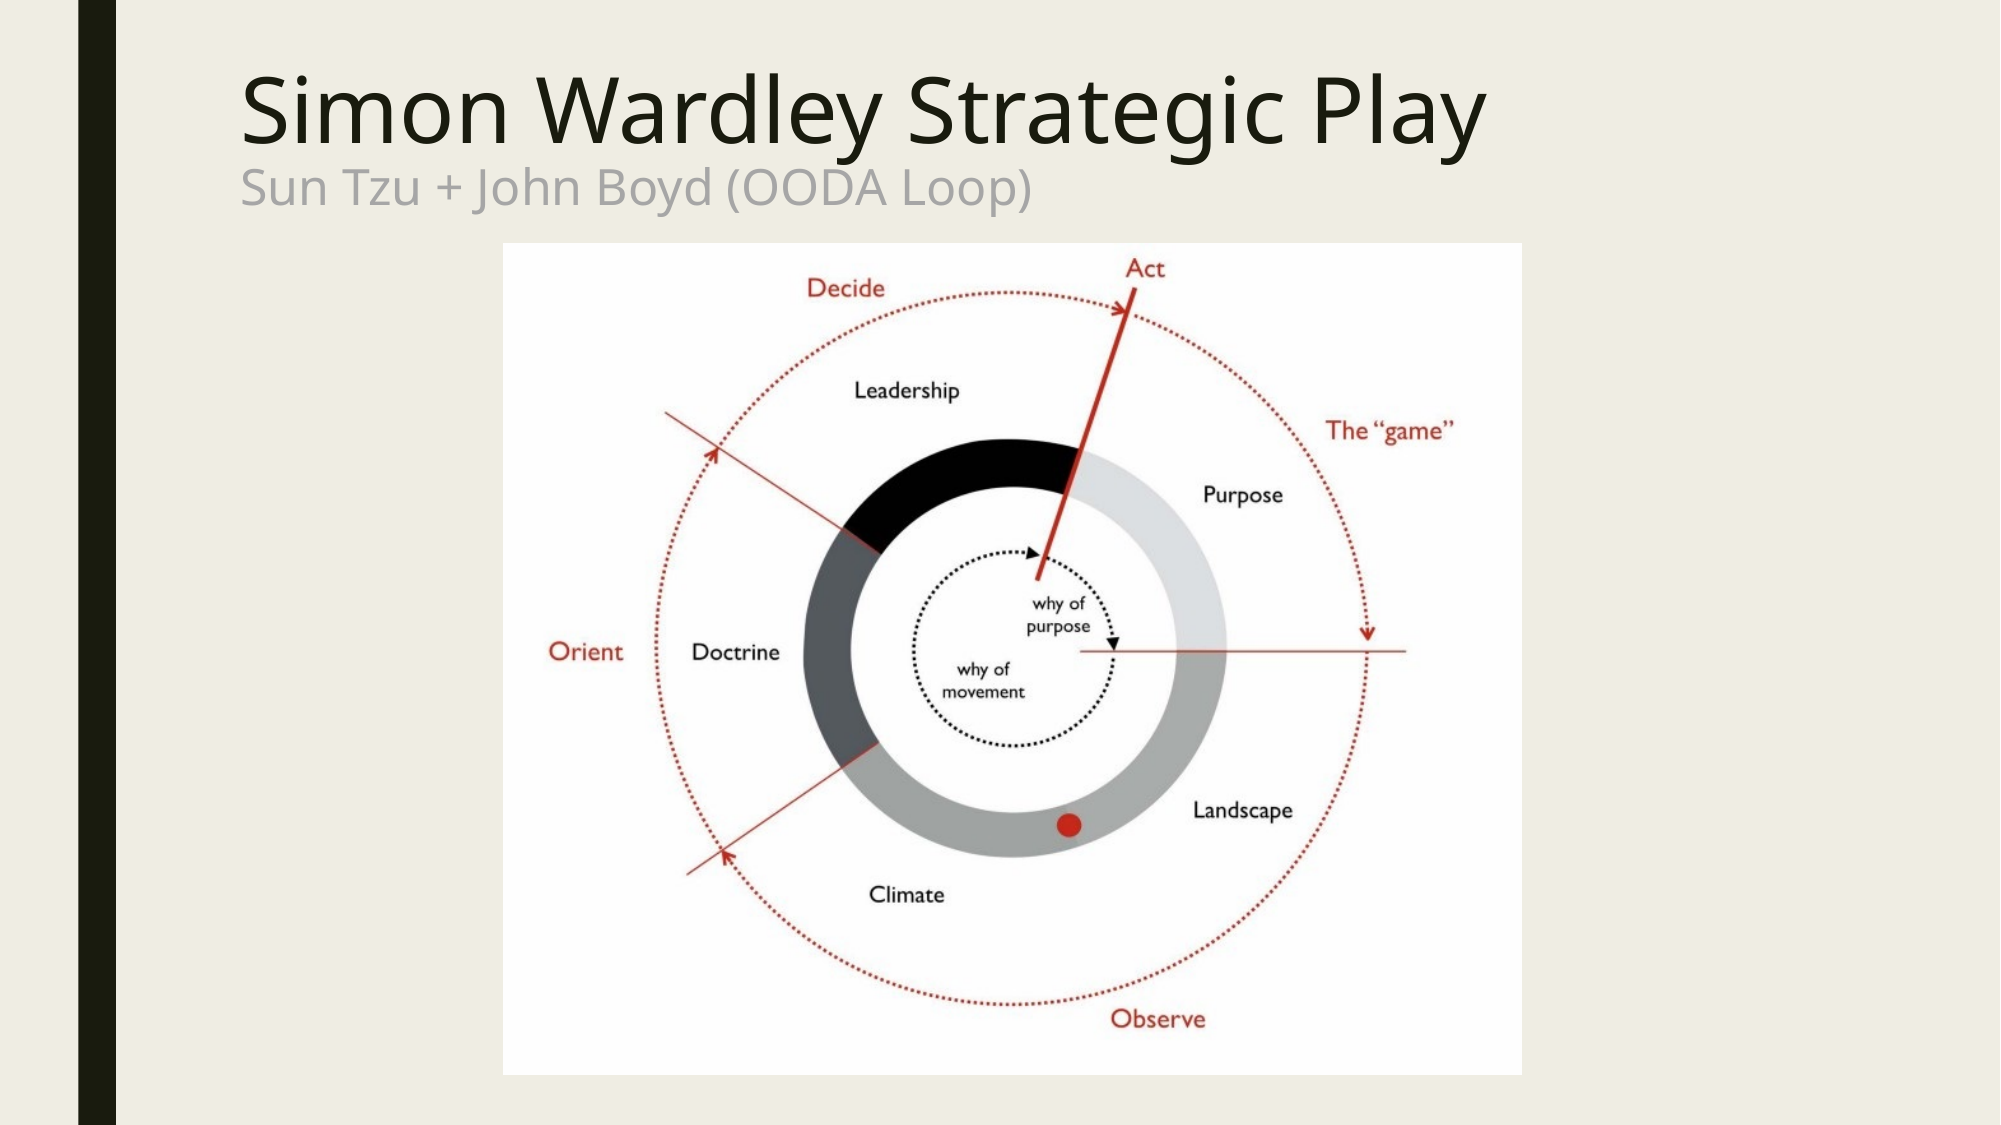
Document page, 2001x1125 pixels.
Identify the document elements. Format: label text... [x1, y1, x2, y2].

title Simon Wardley Strategic Play Sun Tzu + John Boyd (OODA Loop) [225, 57, 1800, 302]
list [503, 243, 1522, 1075]
